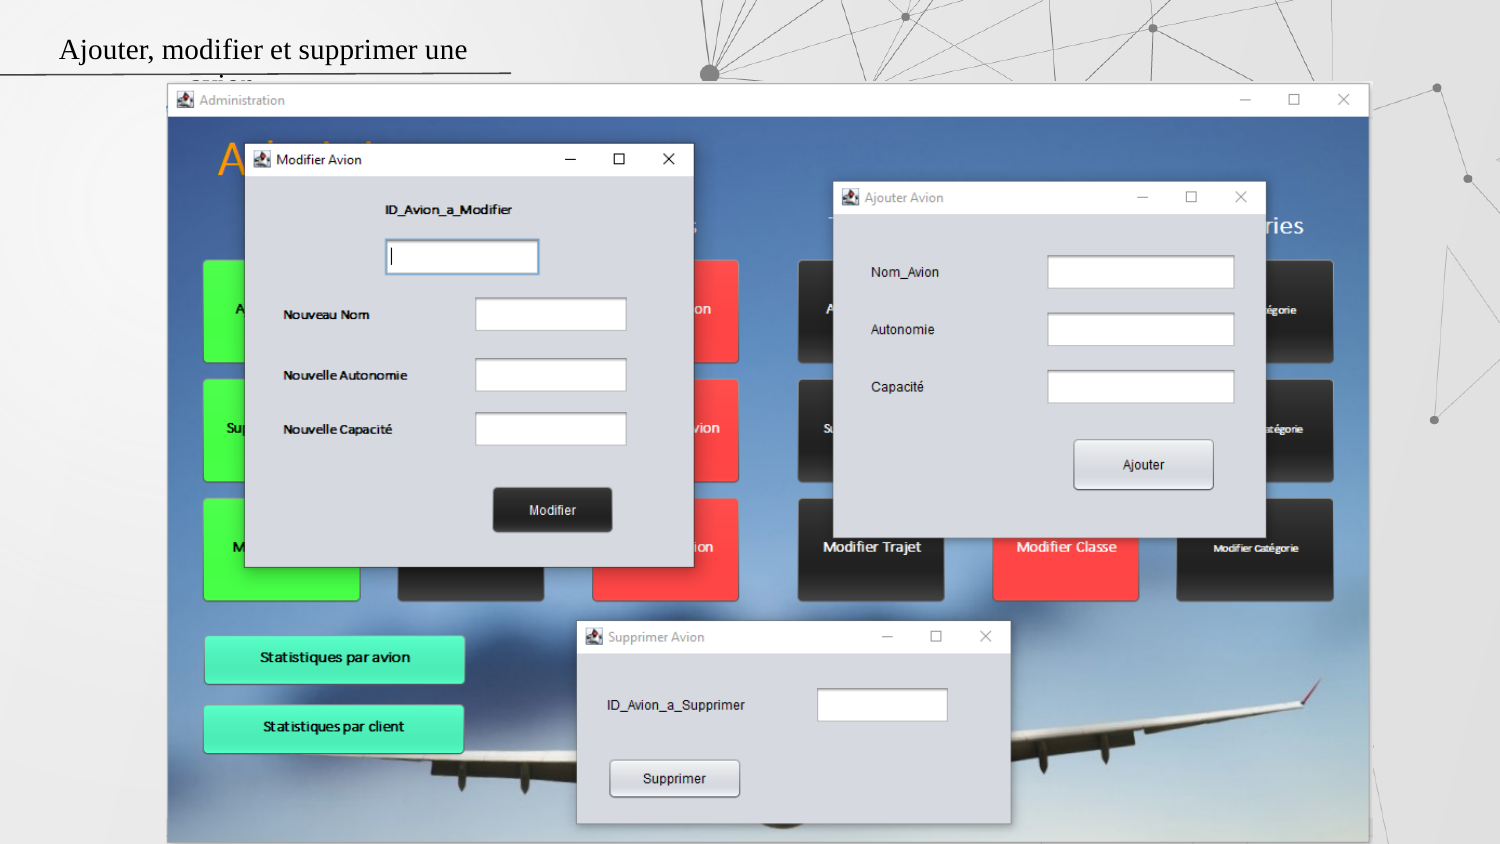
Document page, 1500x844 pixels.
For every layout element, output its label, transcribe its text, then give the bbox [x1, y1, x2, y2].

text_box Ajouter, modifier et supprimer une avion [0, 22, 486, 72]
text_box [0, 72, 512, 76]
picture [0, 0, 1500, 844]
